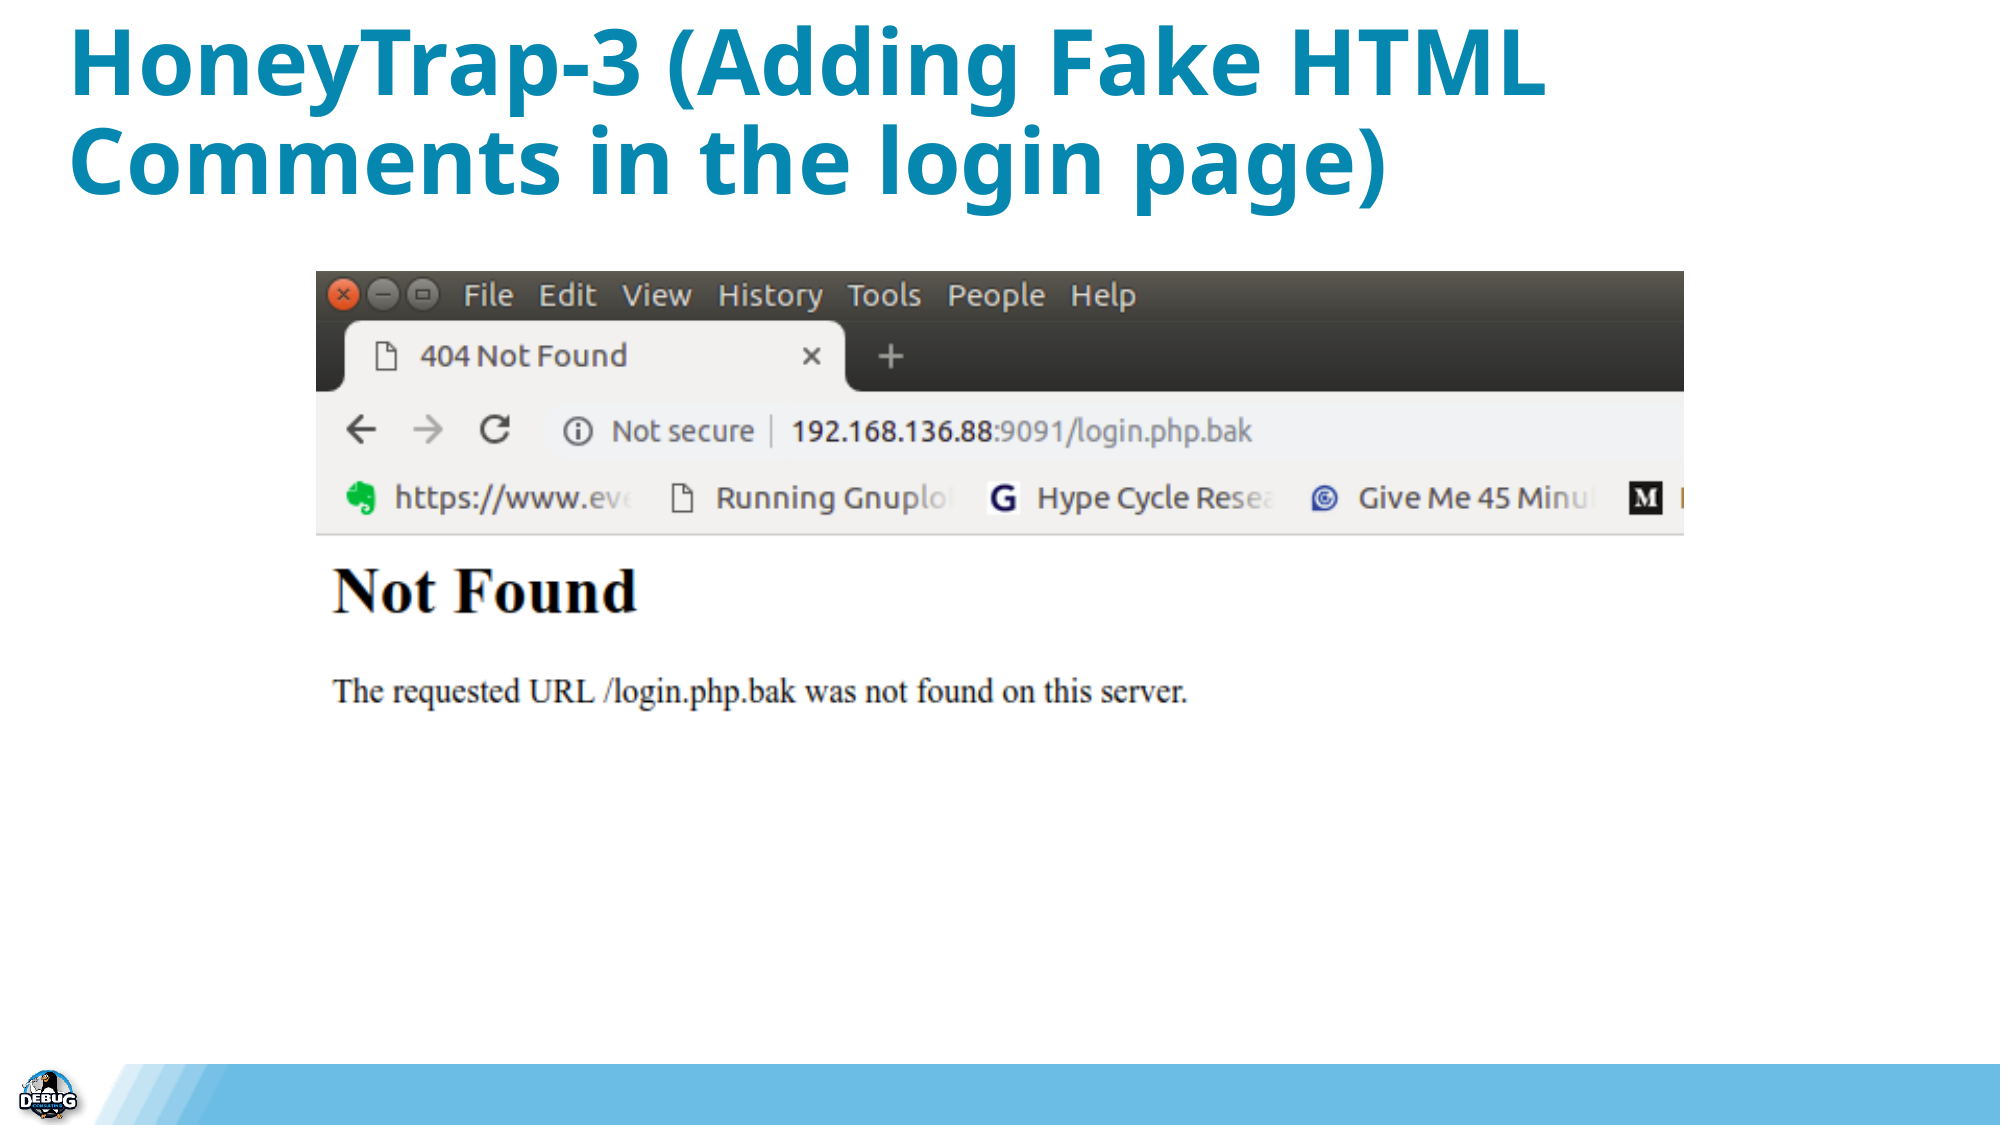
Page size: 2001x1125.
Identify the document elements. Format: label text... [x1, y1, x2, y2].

picture [17, 1064, 78, 1125]
list HoneyTrap-3 (Adding Fake HTML Comments in the login page) [53, 56, 1952, 174]
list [316, 271, 1684, 987]
